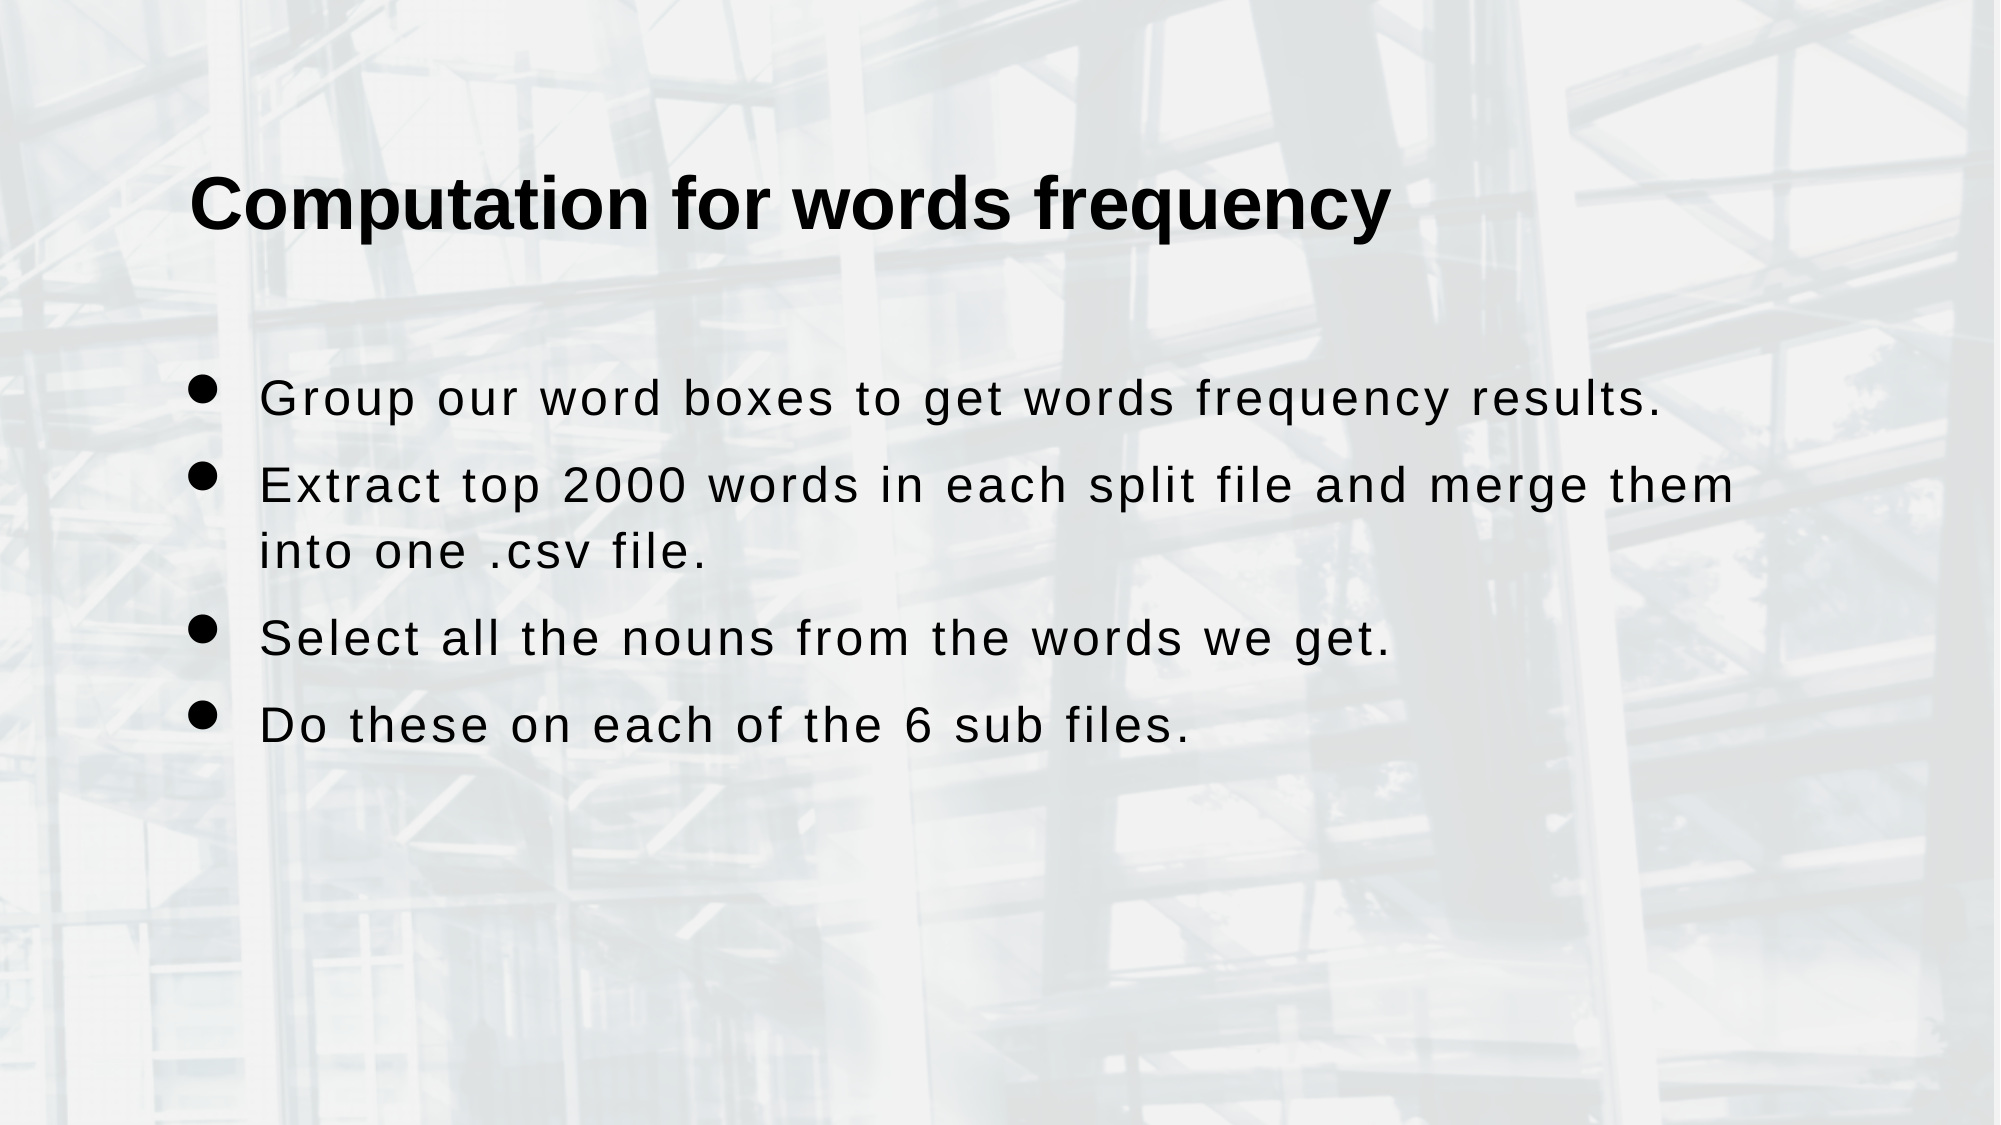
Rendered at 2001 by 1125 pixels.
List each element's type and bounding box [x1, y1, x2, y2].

text_box [0, 0, 2000, 1125]
